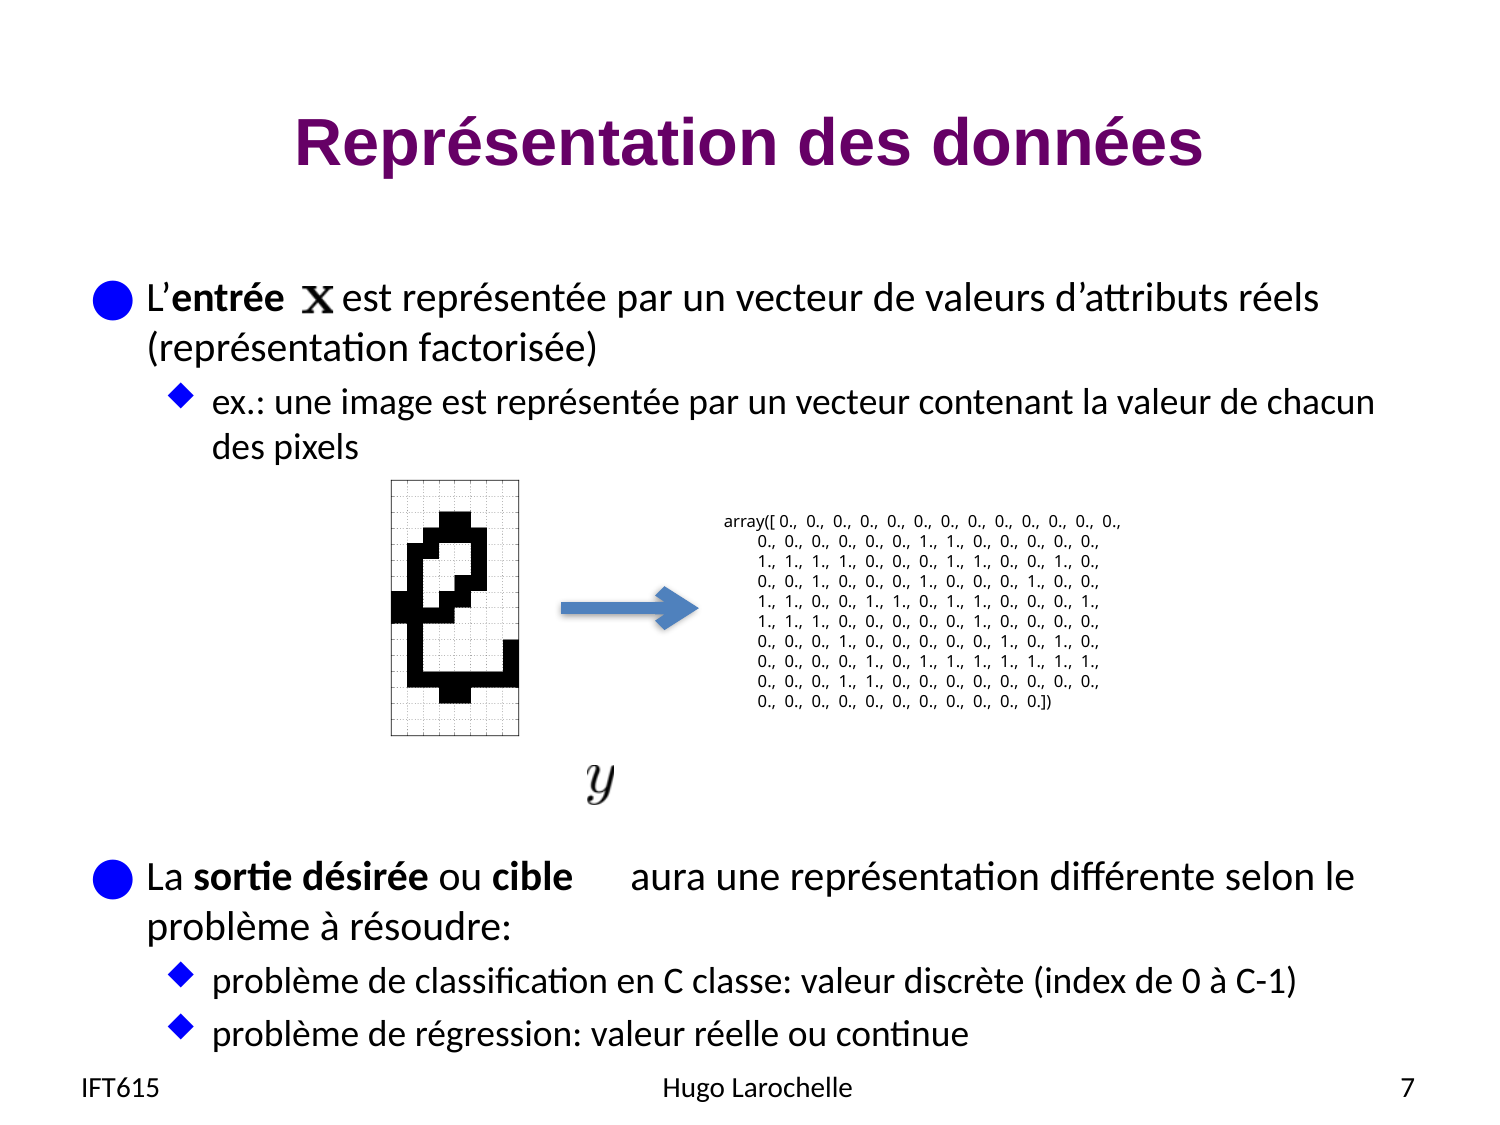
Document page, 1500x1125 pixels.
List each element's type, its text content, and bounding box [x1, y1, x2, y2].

list L’entrée est représentée par un vecteur de valeurs d’attributs réels (représentation factorisée) ex.: une image est représentée par un vecteur contenant la valeur de chacun des pixels La sortie désirée ou cible aura une représentation différente selon le problème à résoudre: problème de classification en C classe: valeur discrète (index de 0 à C-1) problème de régression: valeur réelle ou continue [75, 262, 1447, 1005]
picture [301, 286, 334, 314]
title Représentation des données [75, 45, 1425, 233]
text_box array([ 0., 0., 0., 0., 0., 0., 0., 0., 0., 0., 0., 0., 0., 0., 0., 0., 0., 0., 0., 1., 1., 0., 0., 0., 0., 0., 1., 1., 1., 1., 0., 0., 0., 1., 1., 0., 0., 1., 0., 0., 0., 1., 0., 0., 0., 1., 0., 0., 0., 1., 0., 0., 1., 1., 0., 0., 1., 1., 0., 1., 1., 0., 0., 0., 1., 1., 1., 1., 0., 0., 0., 0., 0., 1., 0., 0., 0., 0., 0., 0., 0., 1., 0., 0., 0., 0., 0., 1., 0., 1., 0., 0., 0., 0., 0., 1., 0., 1., 1., 1., 1., 1., 1., 1., 0., 0., 0., 1., 1., 0., 0., 0., 0., 0., 0., 0., 0., 0., 0., 0., 0., 0., 0., 0., 0., 0., 0., 0.]) [708, 503, 1500, 718]
footer Hugo Larochelle [520, 1056, 996, 1117]
slide_number 7 [1080, 1056, 1431, 1117]
slide_number IFT615 [66, 1056, 356, 1117]
picture [586, 765, 615, 806]
picture [389, 478, 521, 738]
